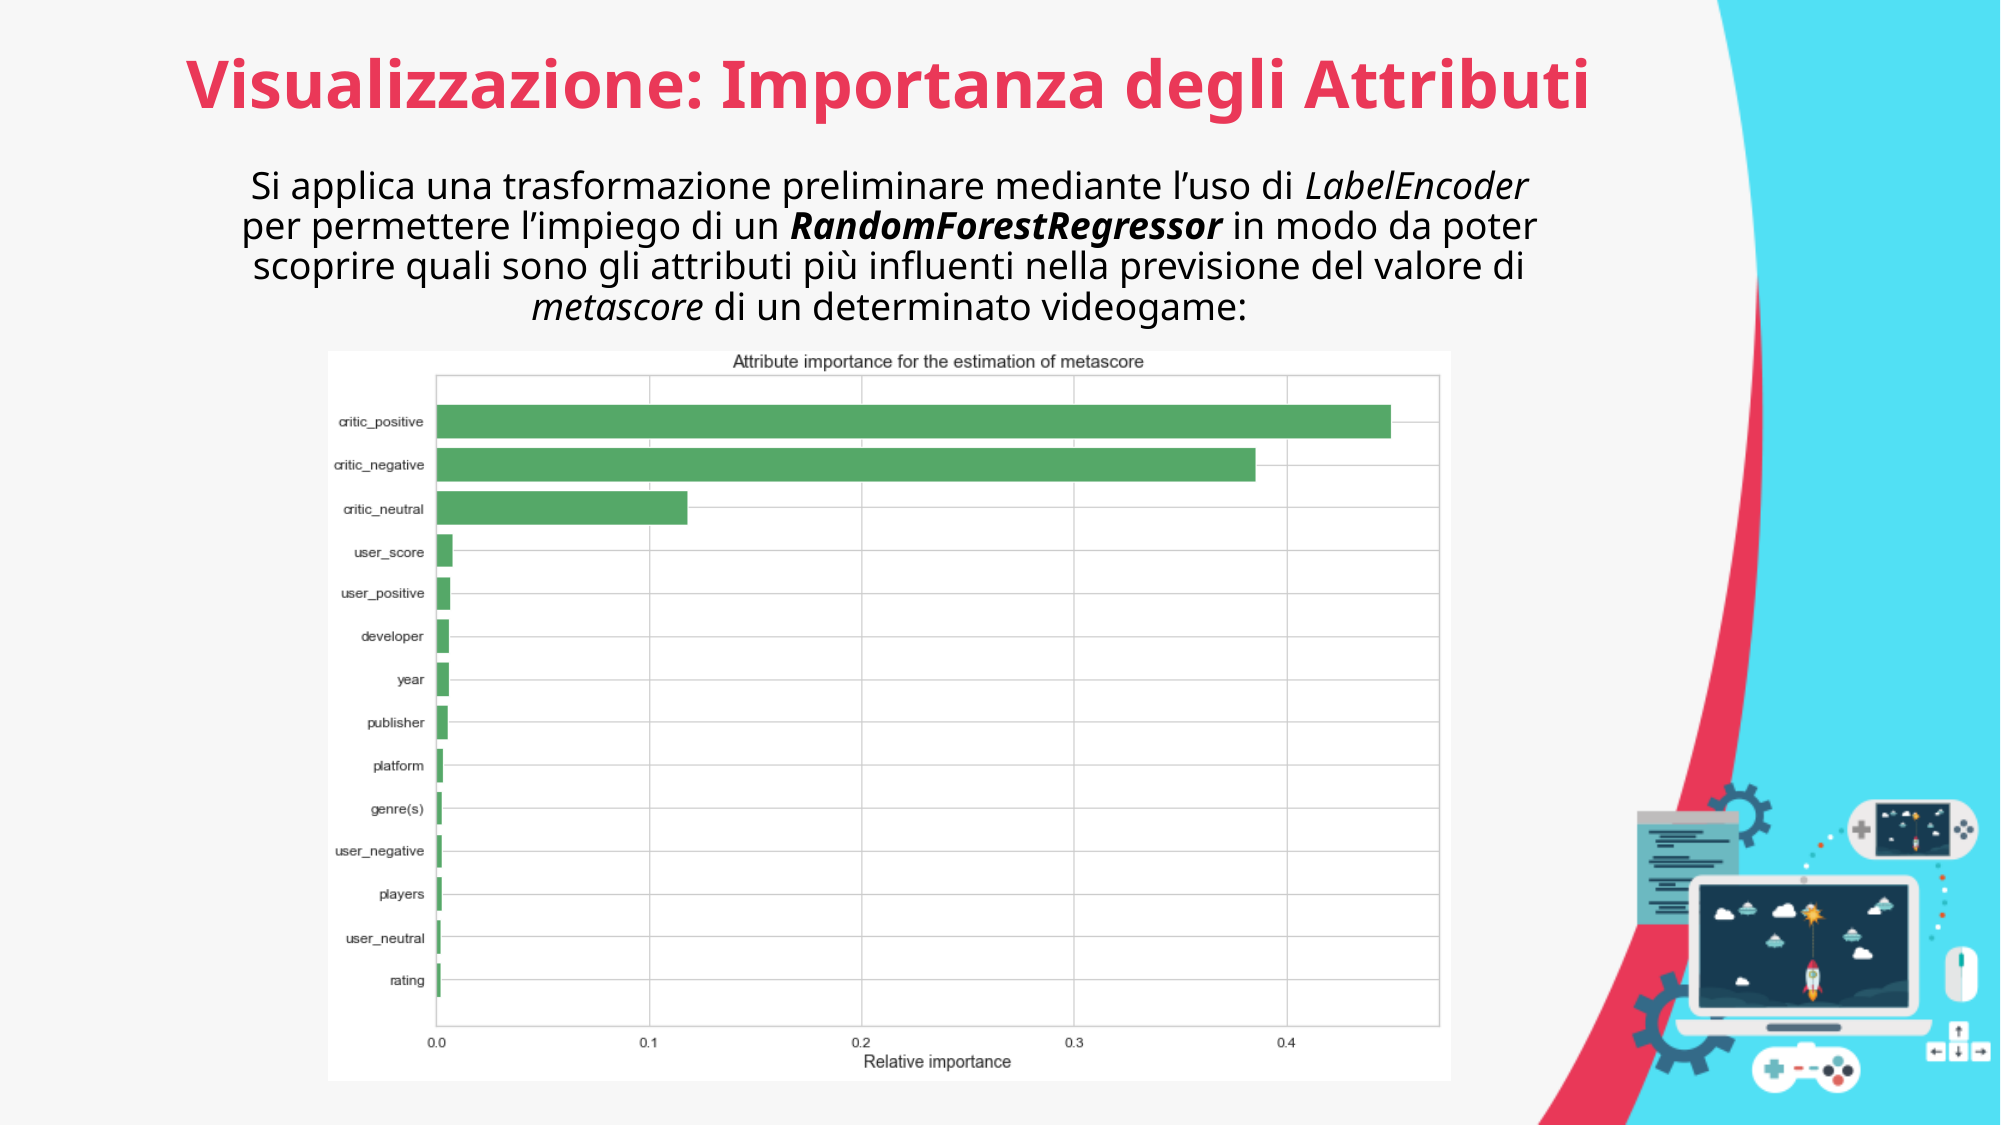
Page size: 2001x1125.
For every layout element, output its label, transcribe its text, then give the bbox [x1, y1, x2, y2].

title Visualizzazione: Importanza degli Attributi [145, 44, 1635, 131]
list Si applica una trasformazione preliminare mediante l’uso di LabelEncoder per permettere l’impiego di un RandomForestRegressor in modo da poter scoprire quali sono gli attributi più influenti nella previsione del valore di metascore di un determinato videogame: [213, 159, 1567, 340]
picture [0, 0, 2001, 1125]
